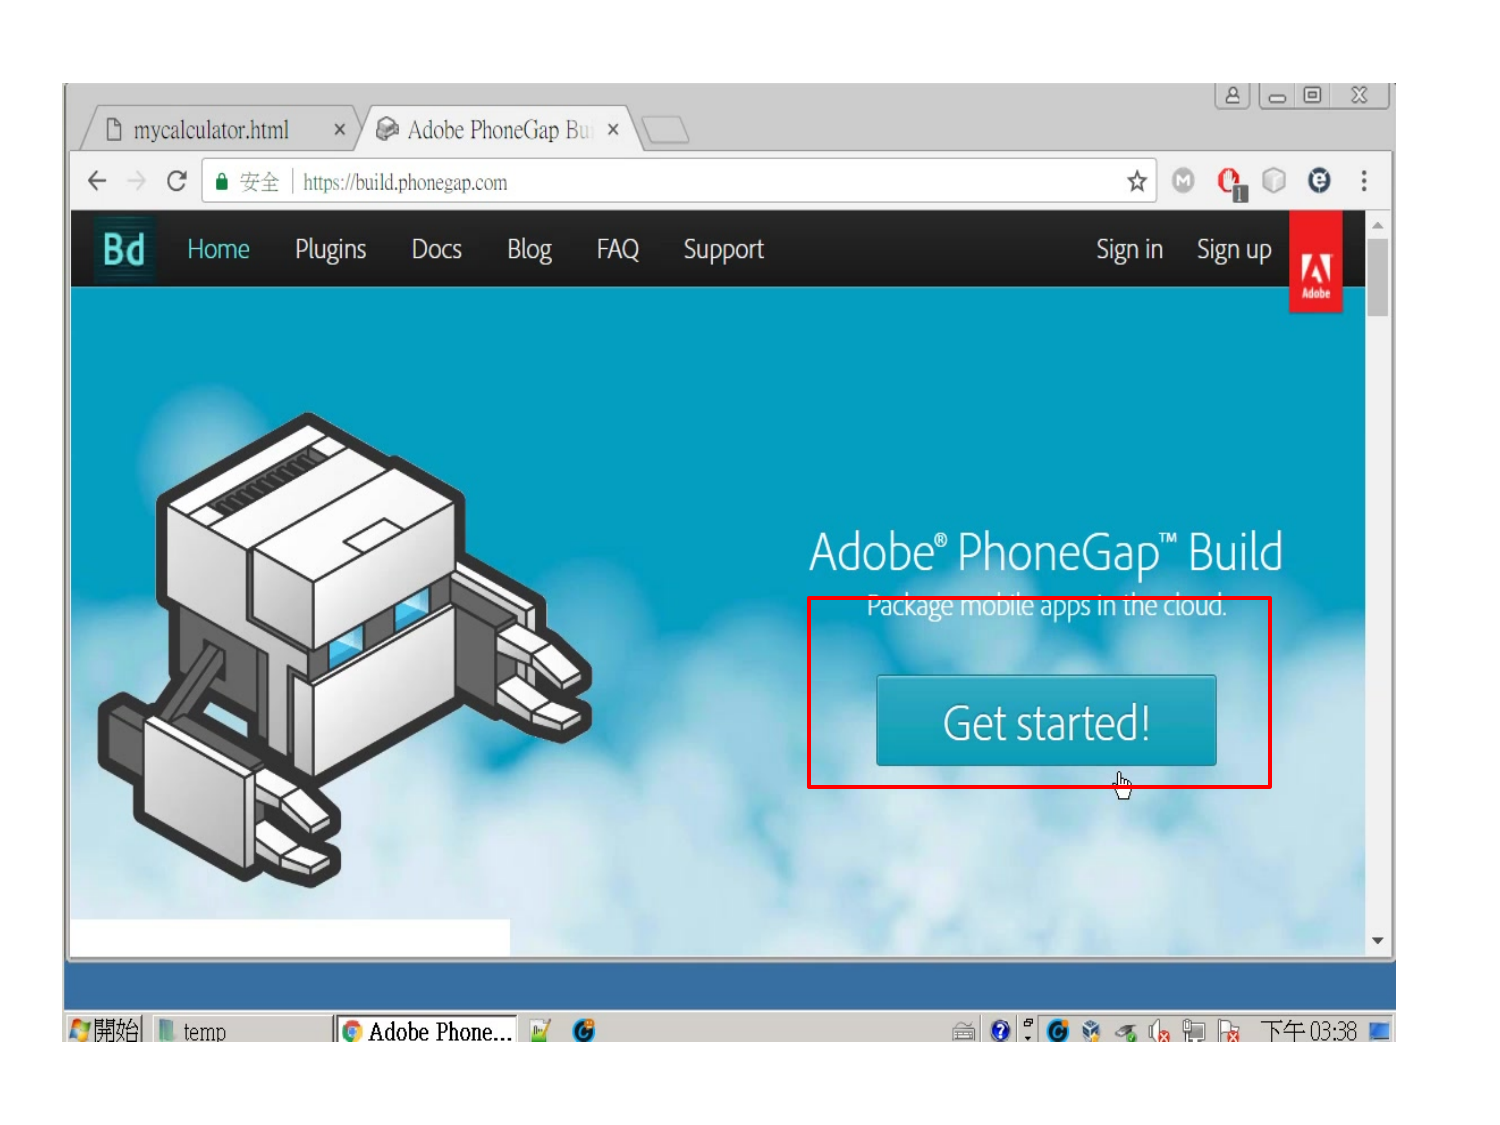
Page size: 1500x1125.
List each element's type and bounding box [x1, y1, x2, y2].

picture [62, 83, 1396, 1042]
